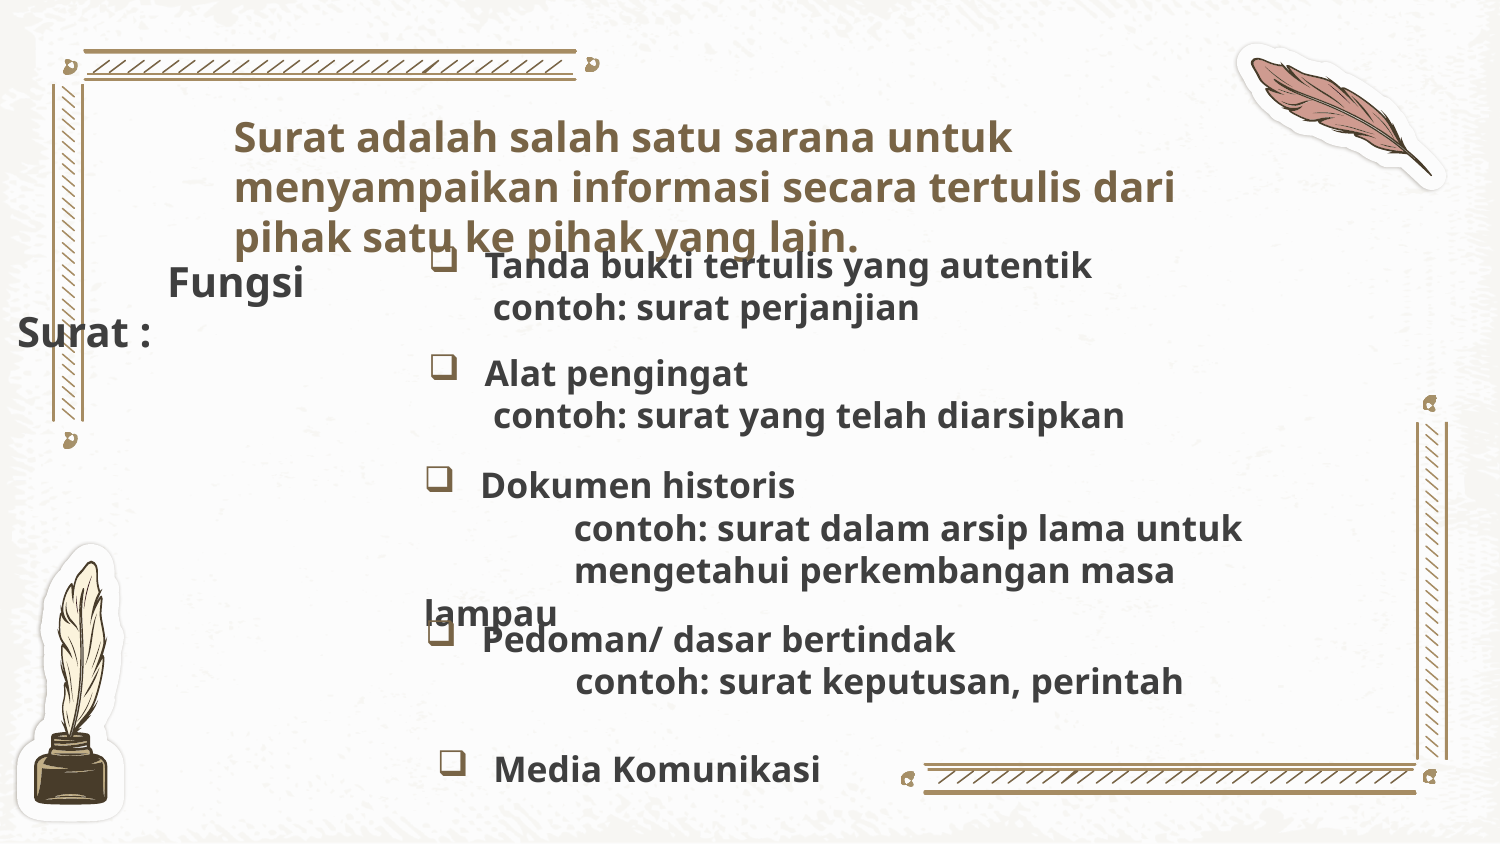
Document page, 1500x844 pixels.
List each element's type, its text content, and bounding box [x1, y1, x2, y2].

text_box Dokumen historis contoh: surat dalam arsip lama untuk mengetahui perkembangan masa lampau [383, 448, 1305, 585]
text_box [1221, 76, 1468, 156]
text_box Tanda bukti tertulis yang autentik contoh: surat perjanjian [388, 227, 1138, 365]
list Surat adalah salah satu sarana untuk menyampaikan informasi secara tertulis dari pihak satu ke pihak yang lain. [193, 96, 1312, 233]
text_box Fungsi Surat : [0, 241, 388, 378]
text_box Alat pengingat contoh: surat yang telah diarsipkan [388, 336, 1205, 448]
text_box Media Komunikasi [397, 732, 1397, 844]
text_box Pedoman/ dasar bertindak contoh: surat keputusan, perintah [385, 601, 1385, 738]
